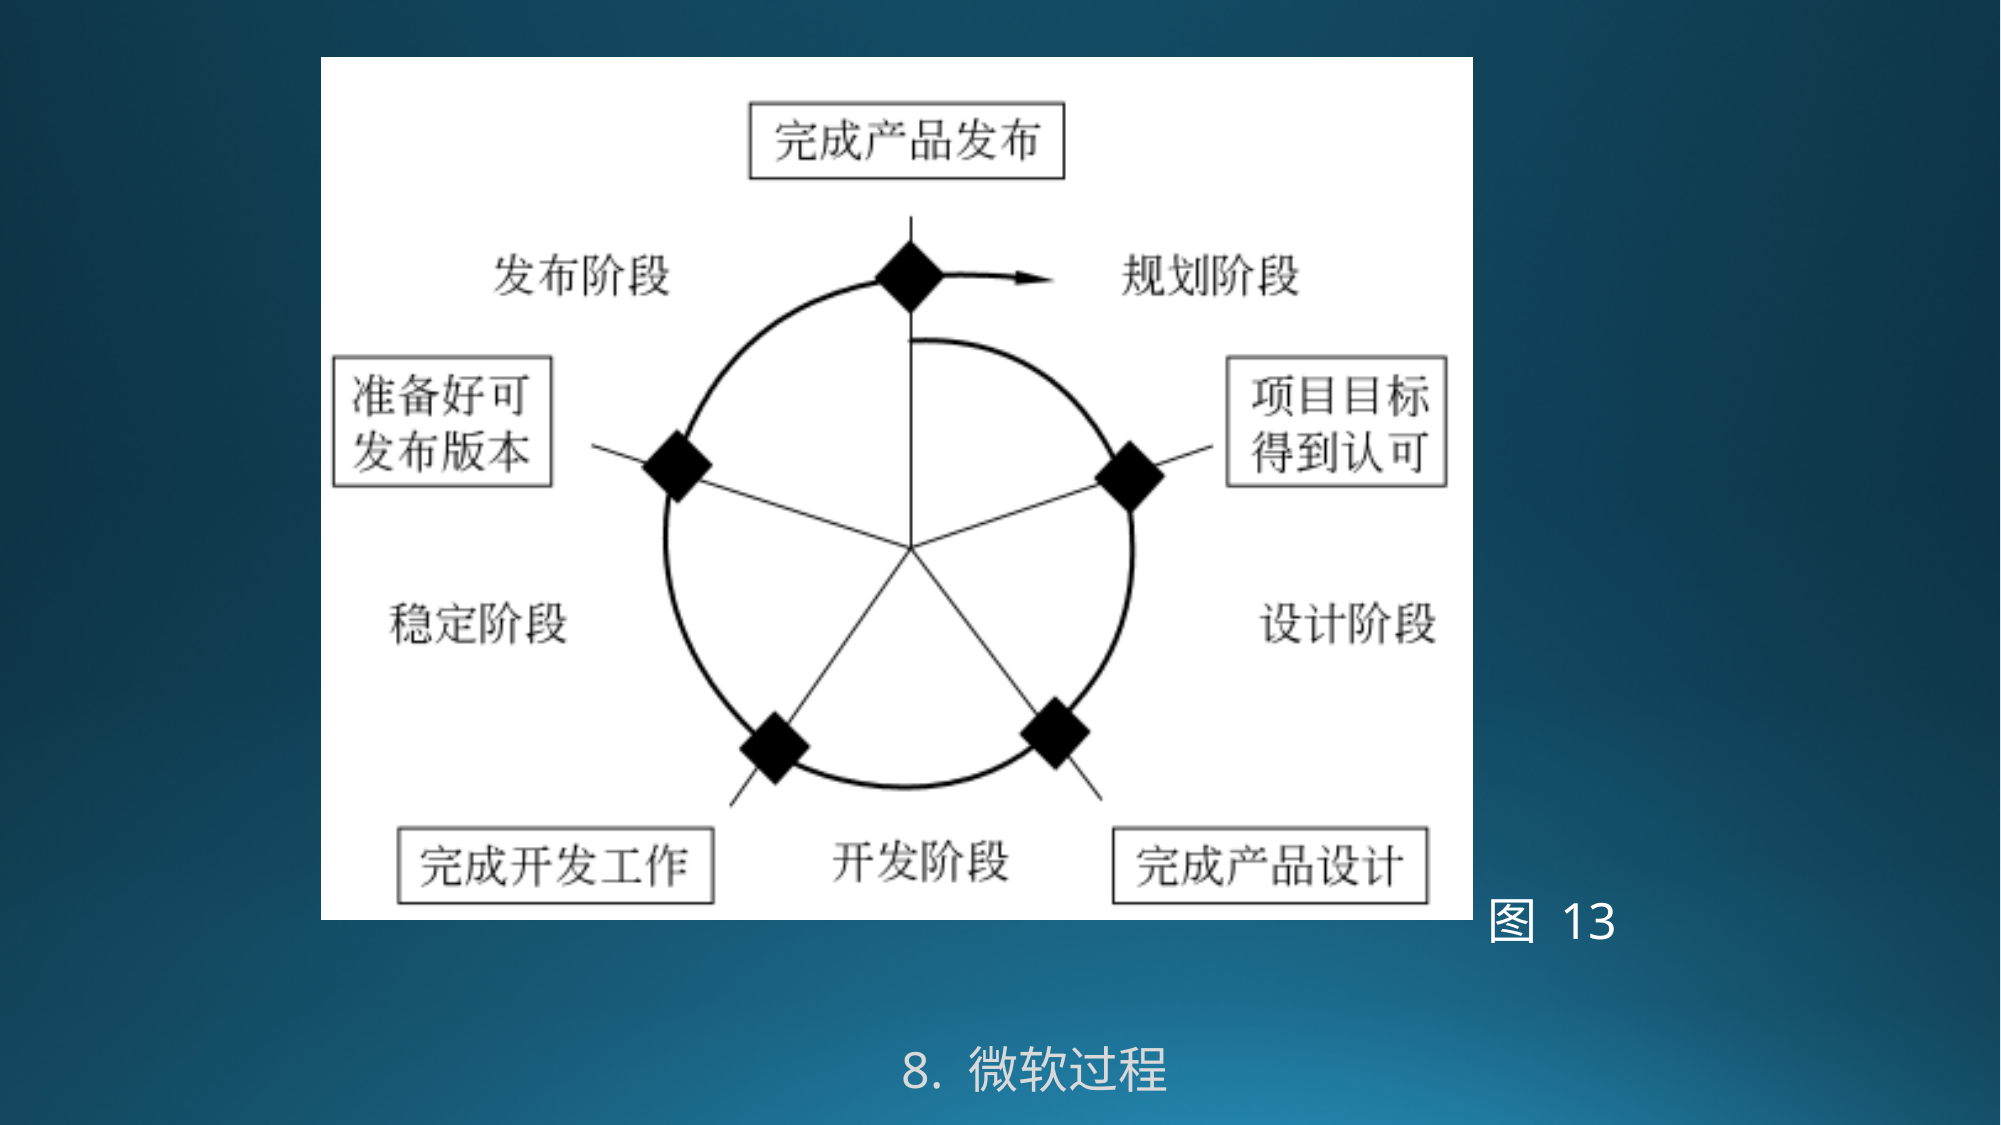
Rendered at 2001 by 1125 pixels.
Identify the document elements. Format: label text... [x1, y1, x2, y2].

picture [0, 0, 2001, 1125]
text_box 图 13 [1472, 882, 1709, 957]
text_box 8. 微软过程 [728, 1028, 1343, 1107]
